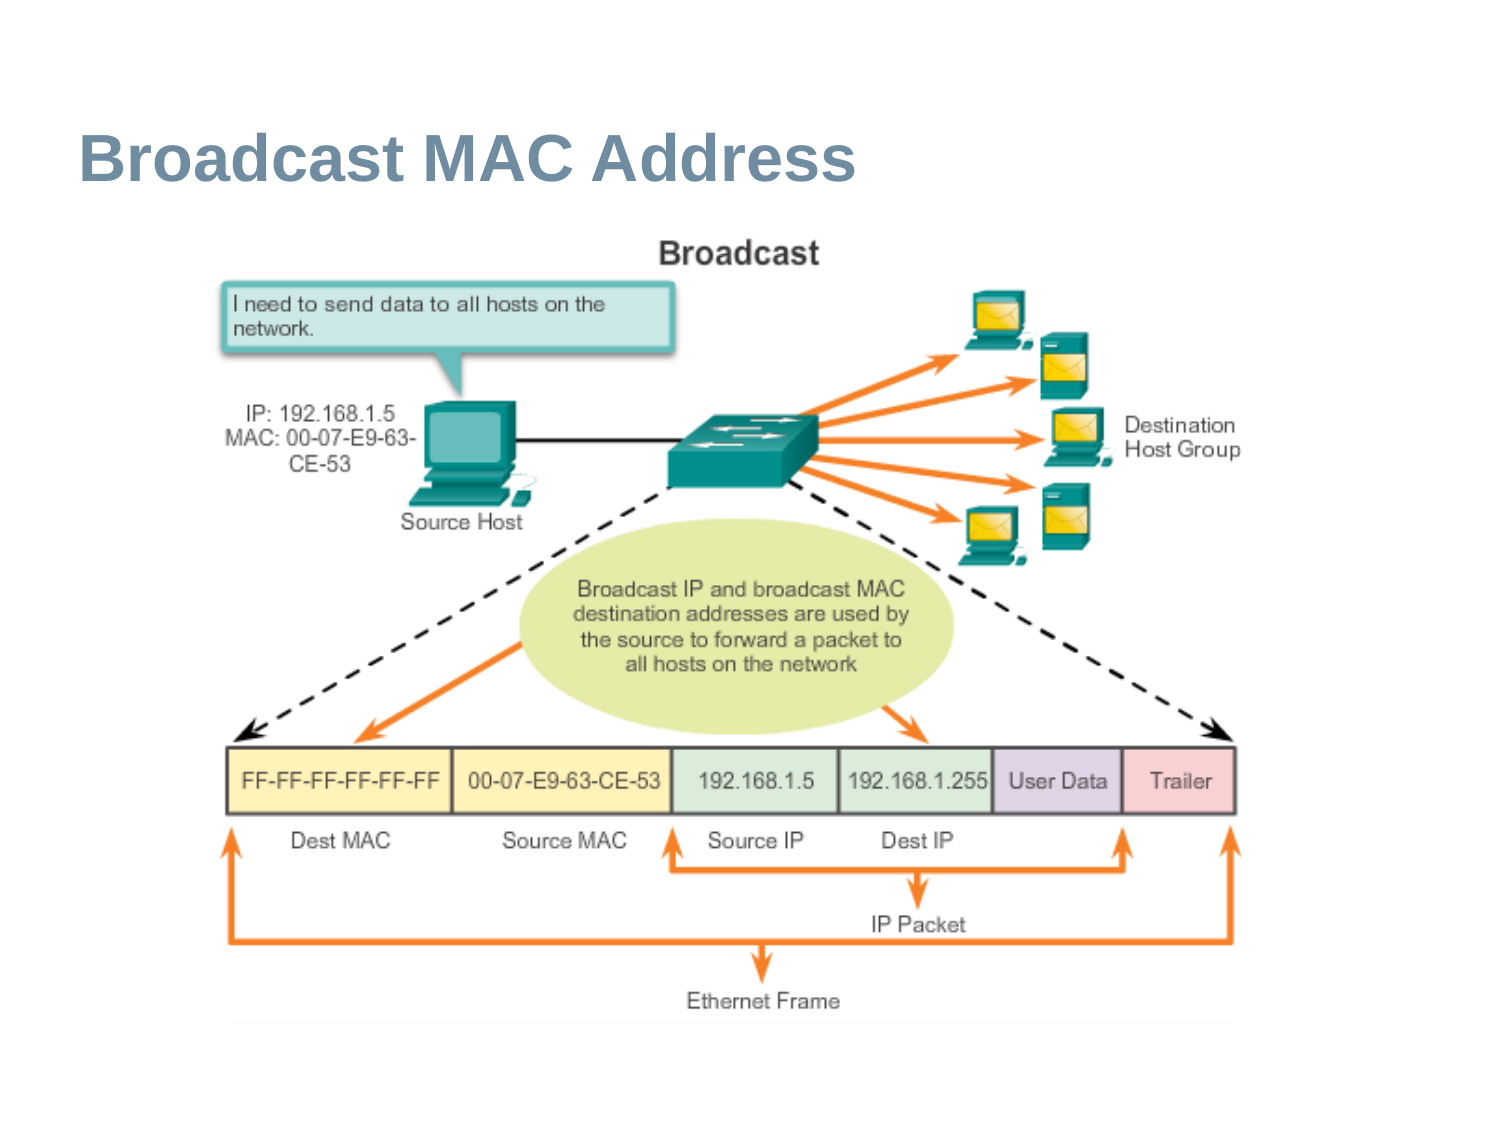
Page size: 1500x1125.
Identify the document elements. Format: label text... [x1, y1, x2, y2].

title Broadcast MAC Address [65, 64, 1500, 203]
picture [181, 228, 1309, 1024]
